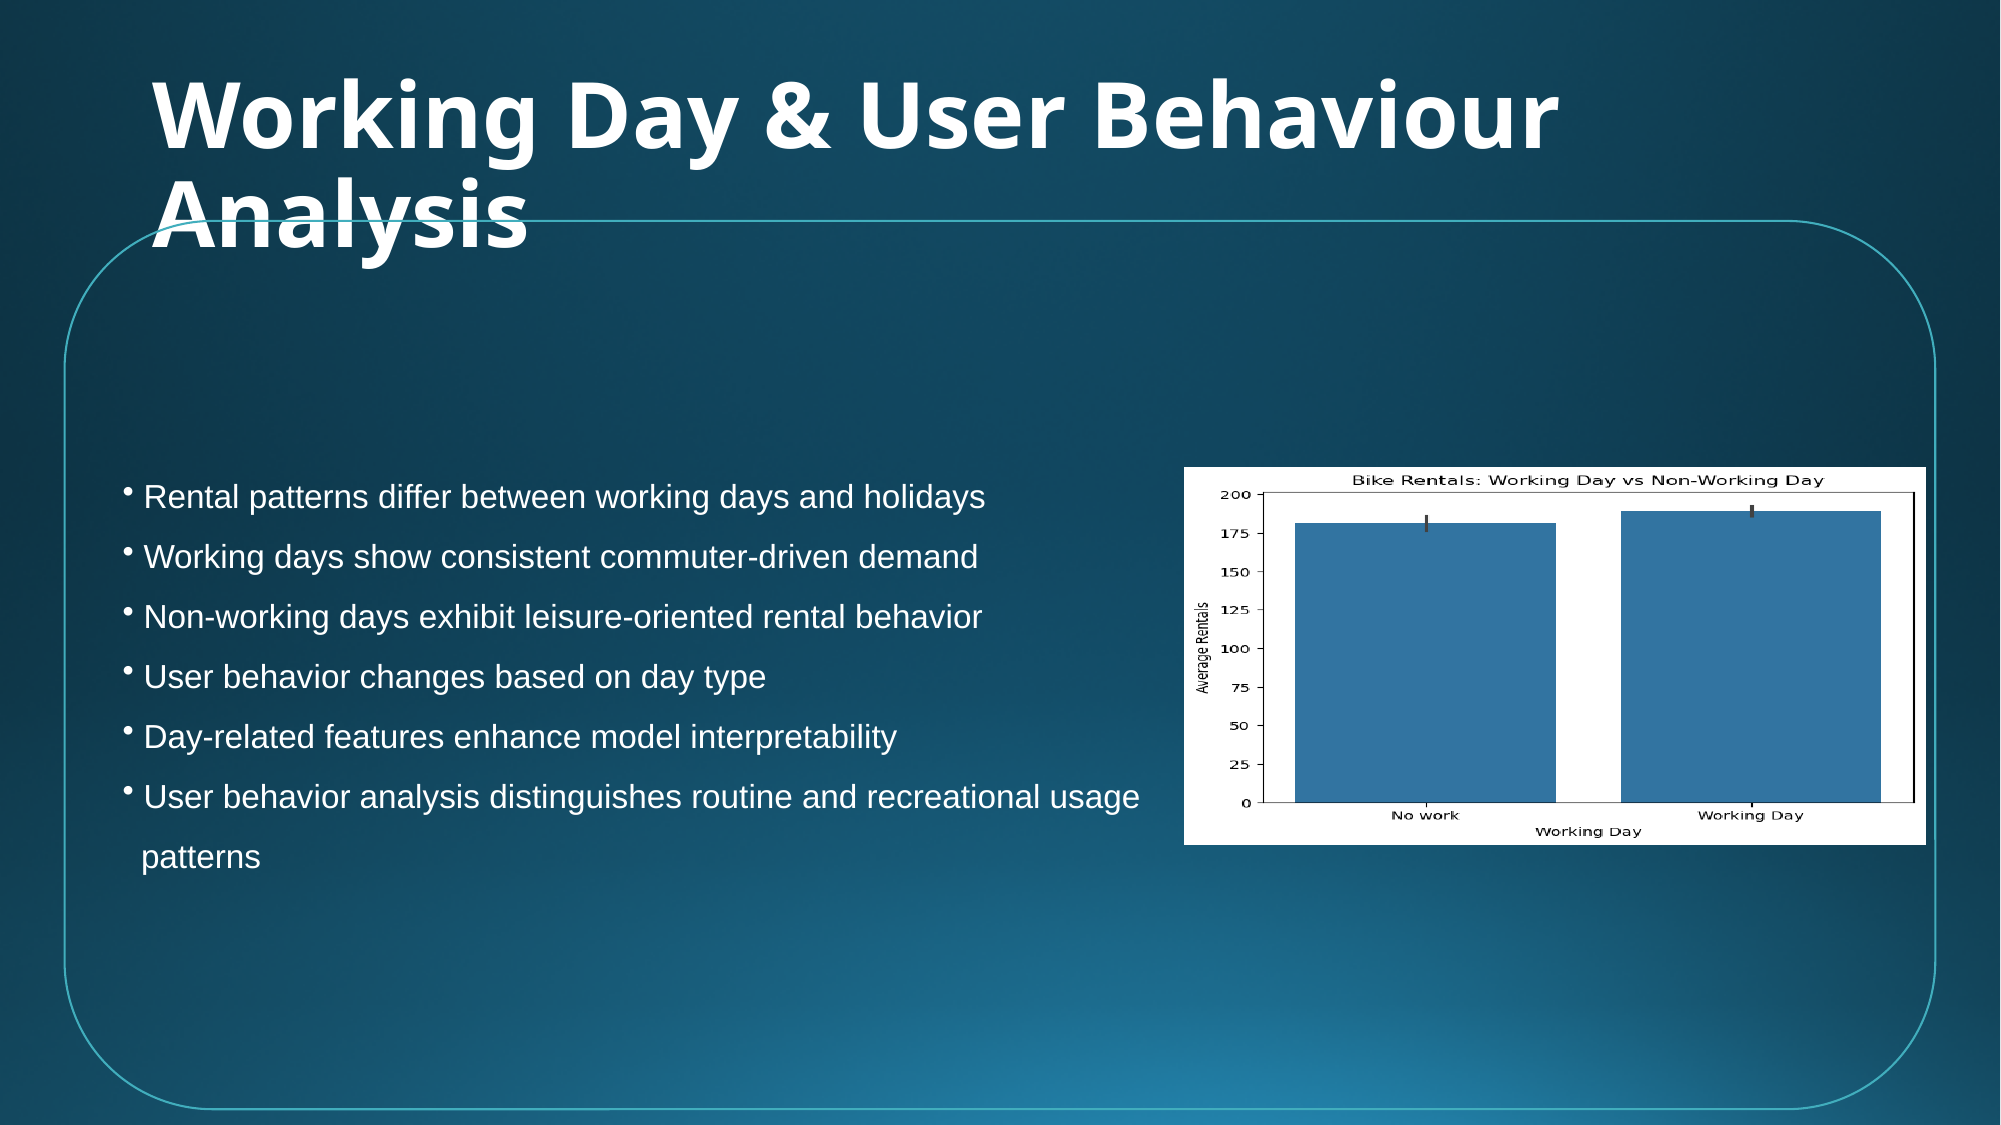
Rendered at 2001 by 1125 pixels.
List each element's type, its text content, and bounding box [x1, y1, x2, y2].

title Working Day & User Behaviour Analysis [137, 59, 1863, 240]
text_box Rental patterns differ between working days and holidays Working days show consistent commuter-driven demand Non-working days exhibit leisure-oriented rental behavior User behavior changes based on day type Day-related features enhance model interpretability User behavior analysis distinguishes routine and recreational usage patterns [63, 219, 1937, 1111]
picture [0, 0, 2001, 1125]
